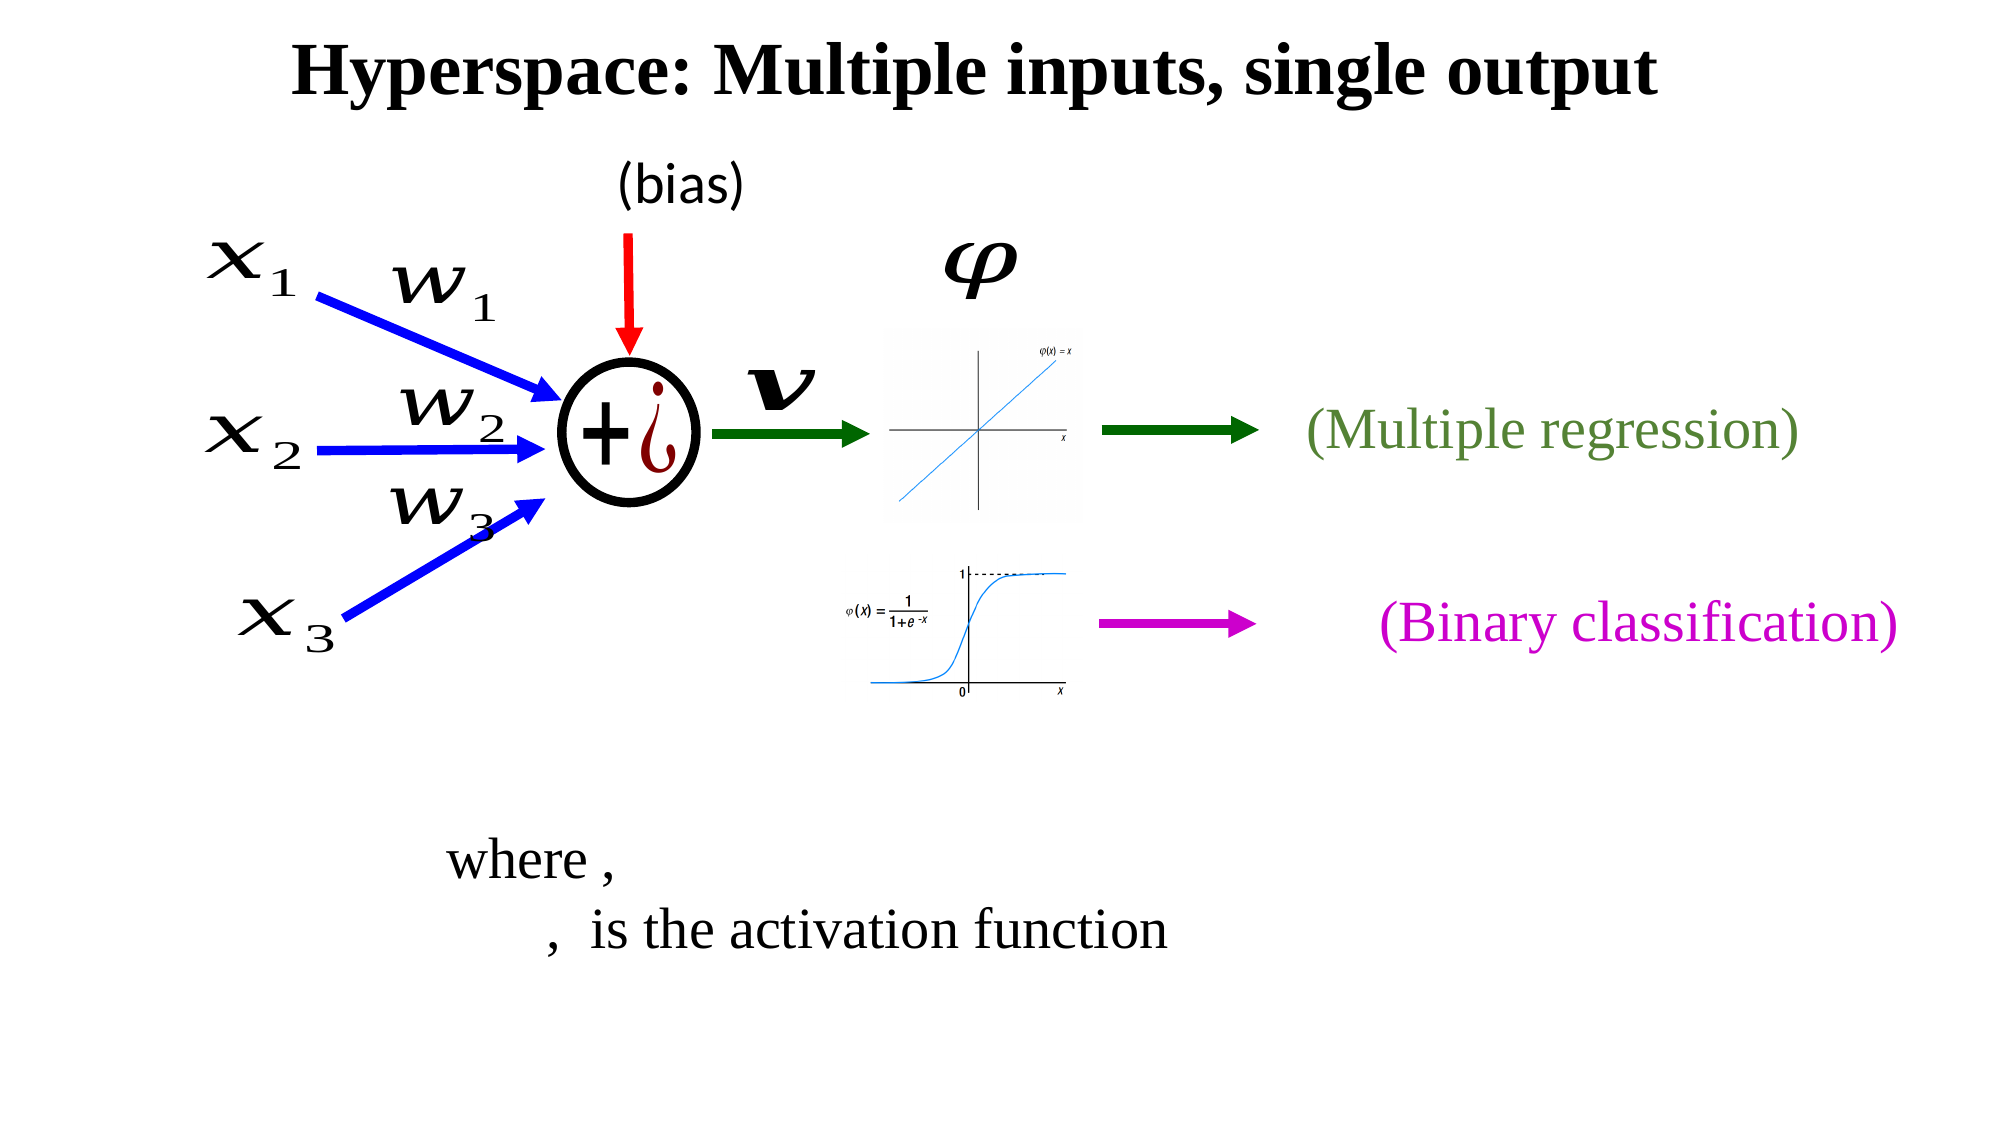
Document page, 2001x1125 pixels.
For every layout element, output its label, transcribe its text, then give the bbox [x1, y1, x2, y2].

picture [883, 328, 1083, 523]
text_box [316, 295, 562, 401]
picture [841, 554, 1083, 702]
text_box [343, 498, 546, 619]
text_box Hyperspace: Multiple inputs, single output [276, 11, 1721, 130]
text_box [560, 361, 698, 504]
